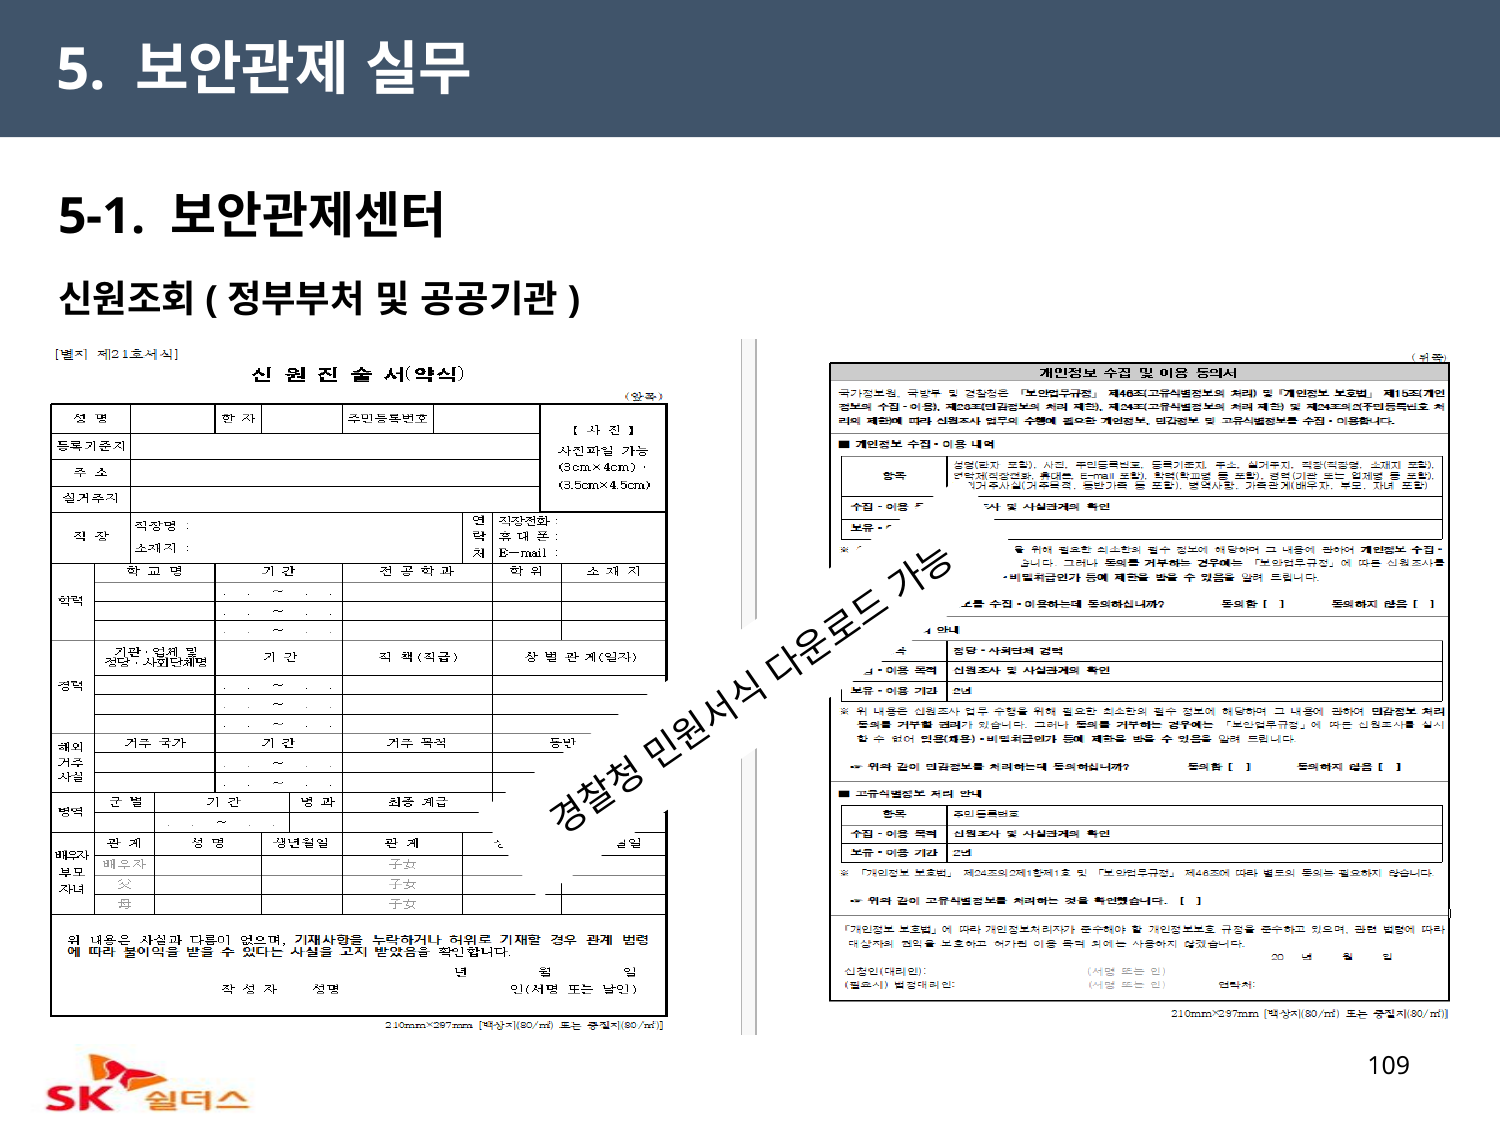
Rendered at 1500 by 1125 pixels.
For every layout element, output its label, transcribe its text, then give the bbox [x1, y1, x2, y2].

slide_number 109 [1074, 1043, 1425, 1103]
picture [17, 1044, 267, 1121]
picture [43, 339, 1459, 1036]
text_box 신원조회(정부부처 및 공공기관) [43, 267, 1459, 327]
text_box 5. 보안관제 실무 [39, 17, 752, 116]
text_box 5-1. 보안관제센터 [42, 171, 1461, 257]
